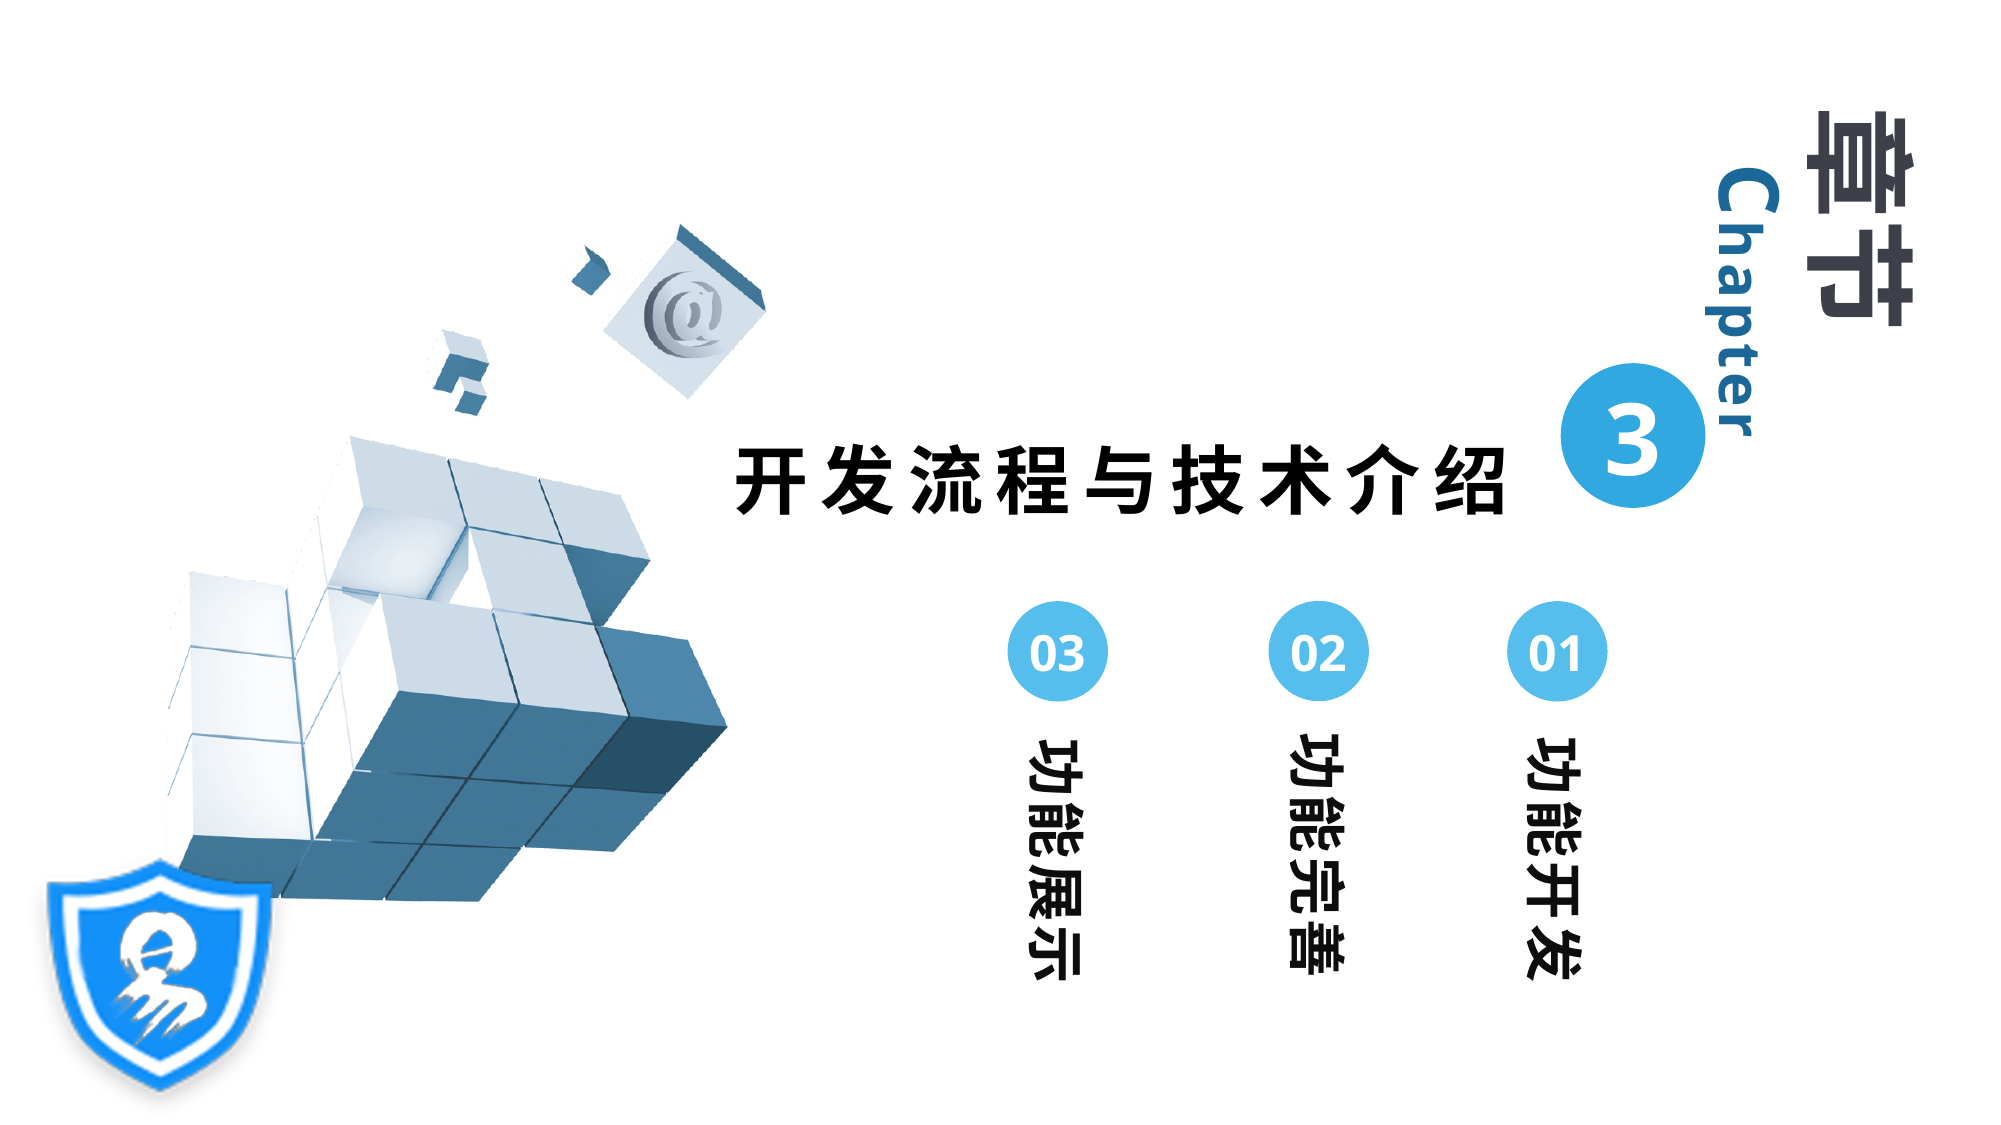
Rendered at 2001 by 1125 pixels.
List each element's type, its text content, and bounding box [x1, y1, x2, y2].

text_box Chapter [1691, 163, 1814, 739]
text_box 03 [1006, 600, 1109, 703]
text_box 3 [1565, 362, 1707, 509]
text_box 02 [1267, 599, 1370, 703]
text_box 功能开发 [1486, 736, 1625, 1125]
text_box 功能完善 [1249, 732, 1388, 1125]
text_box 功能展示 [988, 738, 1127, 1125]
picture [14, 223, 766, 1123]
text_box 章节 [1778, 91, 1946, 364]
text_box 开发流程与技术介绍 [766, 406, 1577, 515]
text_box 01 [1506, 600, 1609, 703]
